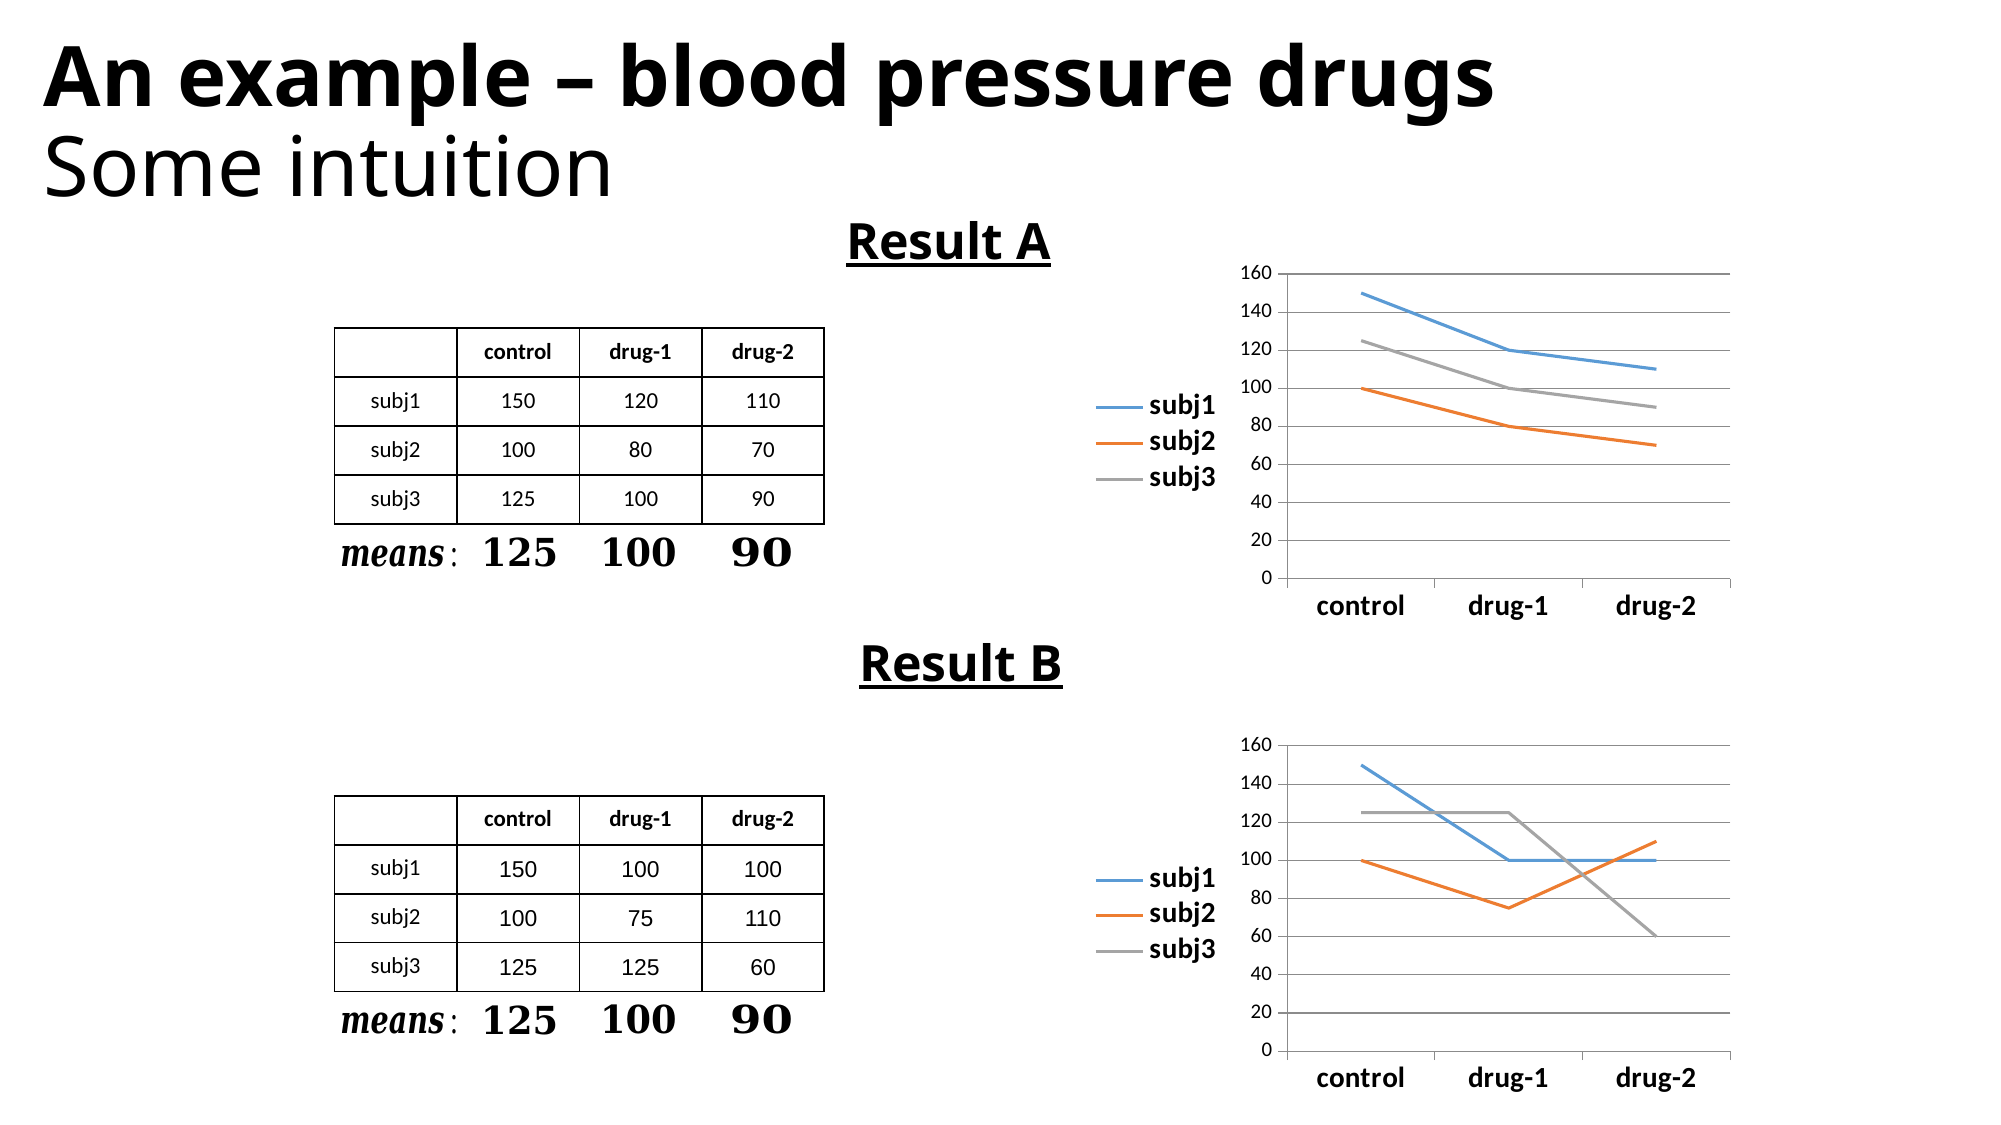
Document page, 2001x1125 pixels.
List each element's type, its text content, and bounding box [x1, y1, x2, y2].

table_cell 100 [703, 846, 823, 893]
table_cell 125 [458, 476, 579, 523]
table_header drug-1 [580, 797, 701, 844]
table_cell 60 [703, 943, 823, 991]
table_cell 110 [703, 378, 823, 425]
table_cell subj1 [335, 378, 456, 425]
table_cell subj1 [335, 846, 456, 893]
chart [1073, 256, 1744, 631]
chart [1073, 728, 1744, 1104]
table_header [335, 329, 456, 376]
table_cell 150 [458, 846, 579, 893]
table_cell subj3 [335, 943, 456, 991]
table_cell 100 [580, 846, 701, 893]
table_header drug-2 [703, 797, 823, 844]
table_cell subj2 [335, 895, 456, 942]
table_cell 100 [458, 895, 579, 942]
table_cell subj2 [335, 427, 456, 474]
table_header [335, 797, 456, 844]
table_cell 100 [458, 427, 579, 474]
text_box Result B [41, 630, 1881, 718]
table_header control [458, 797, 579, 844]
table_cell 75 [580, 895, 701, 942]
table_cell 120 [580, 378, 701, 425]
title An example – blood pressure drugs Some intuition [28, 15, 1869, 208]
table_cell 150 [458, 378, 579, 425]
table_cell 80 [580, 427, 701, 474]
table_header drug-2 [703, 329, 823, 376]
table_cell 100 [580, 476, 701, 523]
table_header drug-1 [580, 329, 701, 376]
table_header control [458, 329, 579, 376]
table_cell 90 [703, 476, 823, 523]
table_cell 125 [580, 943, 701, 991]
list Result A [28, 208, 1869, 296]
table_cell 125 [458, 943, 579, 991]
table_cell 70 [703, 427, 823, 474]
table_cell 110 [703, 895, 823, 942]
table_cell subj3 [335, 476, 456, 523]
